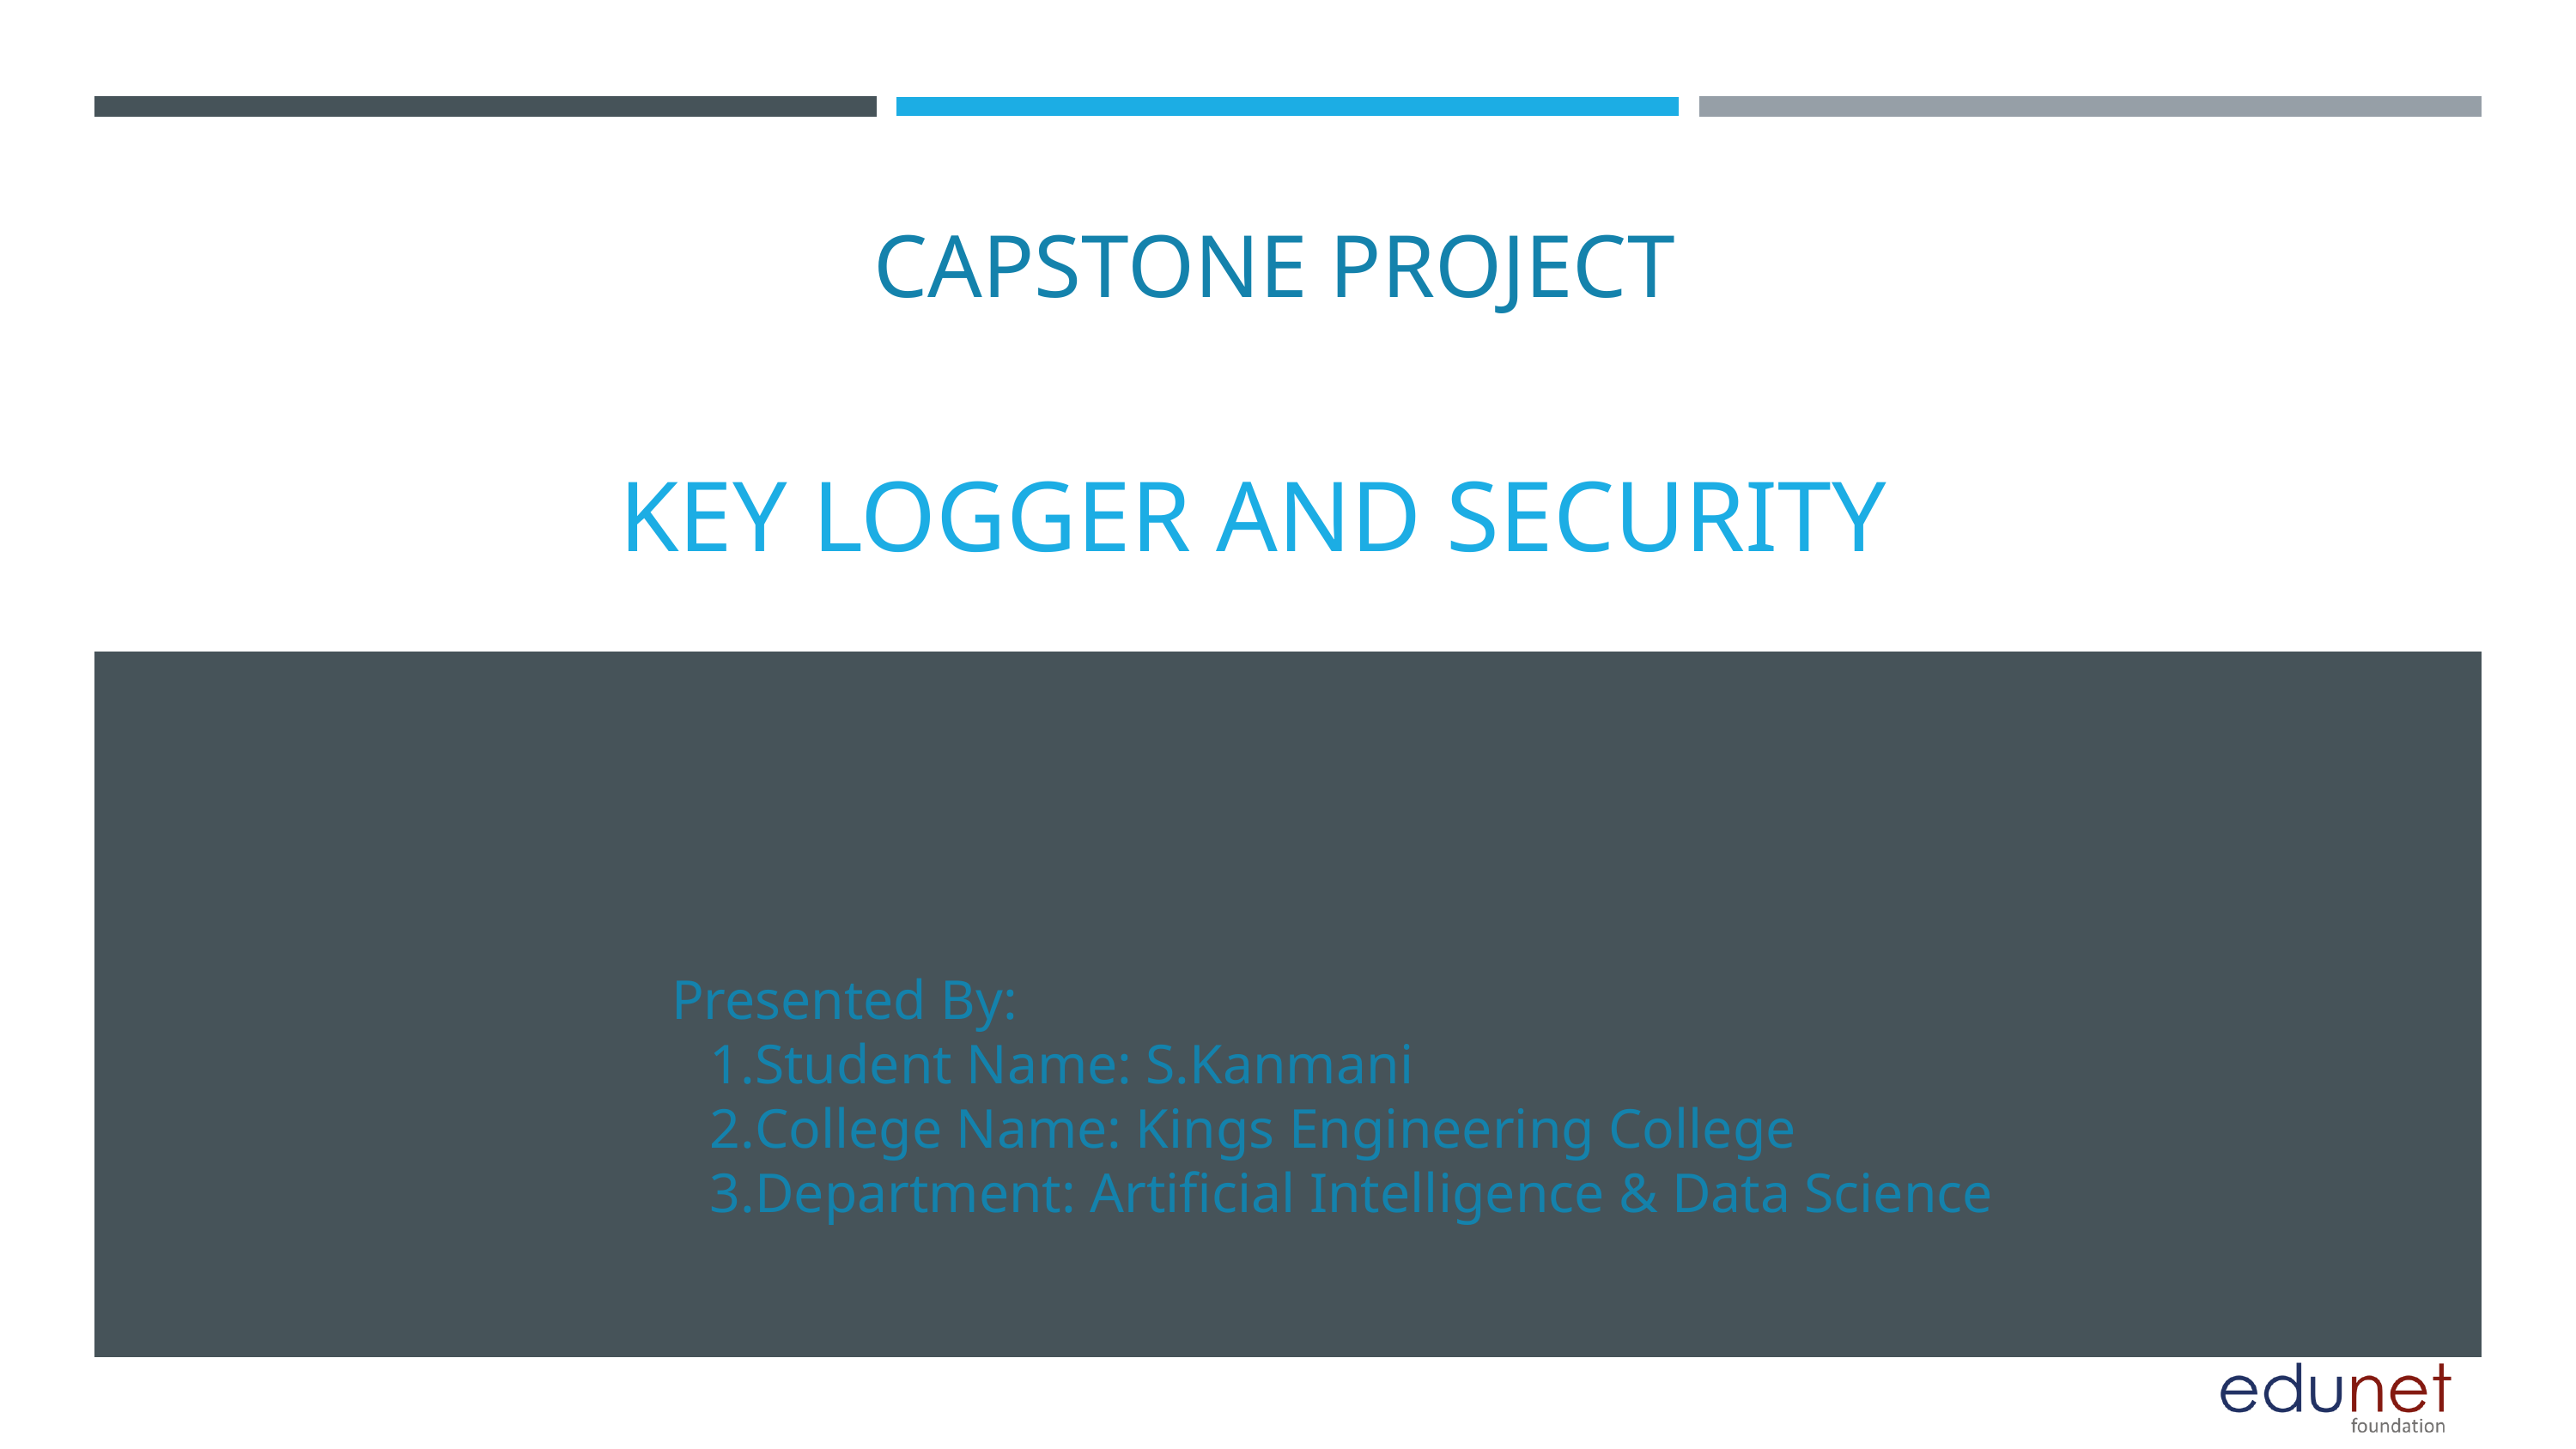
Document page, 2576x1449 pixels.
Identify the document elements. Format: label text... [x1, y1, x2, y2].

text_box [896, 96, 1680, 117]
text_box KEY LOGGER AND SECURITY [300, 454, 2207, 571]
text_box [94, 96, 878, 118]
text_box [2215, 1367, 2454, 1437]
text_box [1698, 95, 2482, 118]
text_box CAPSTONE PROJECT [0, 211, 2576, 315]
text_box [94, 652, 2482, 1357]
